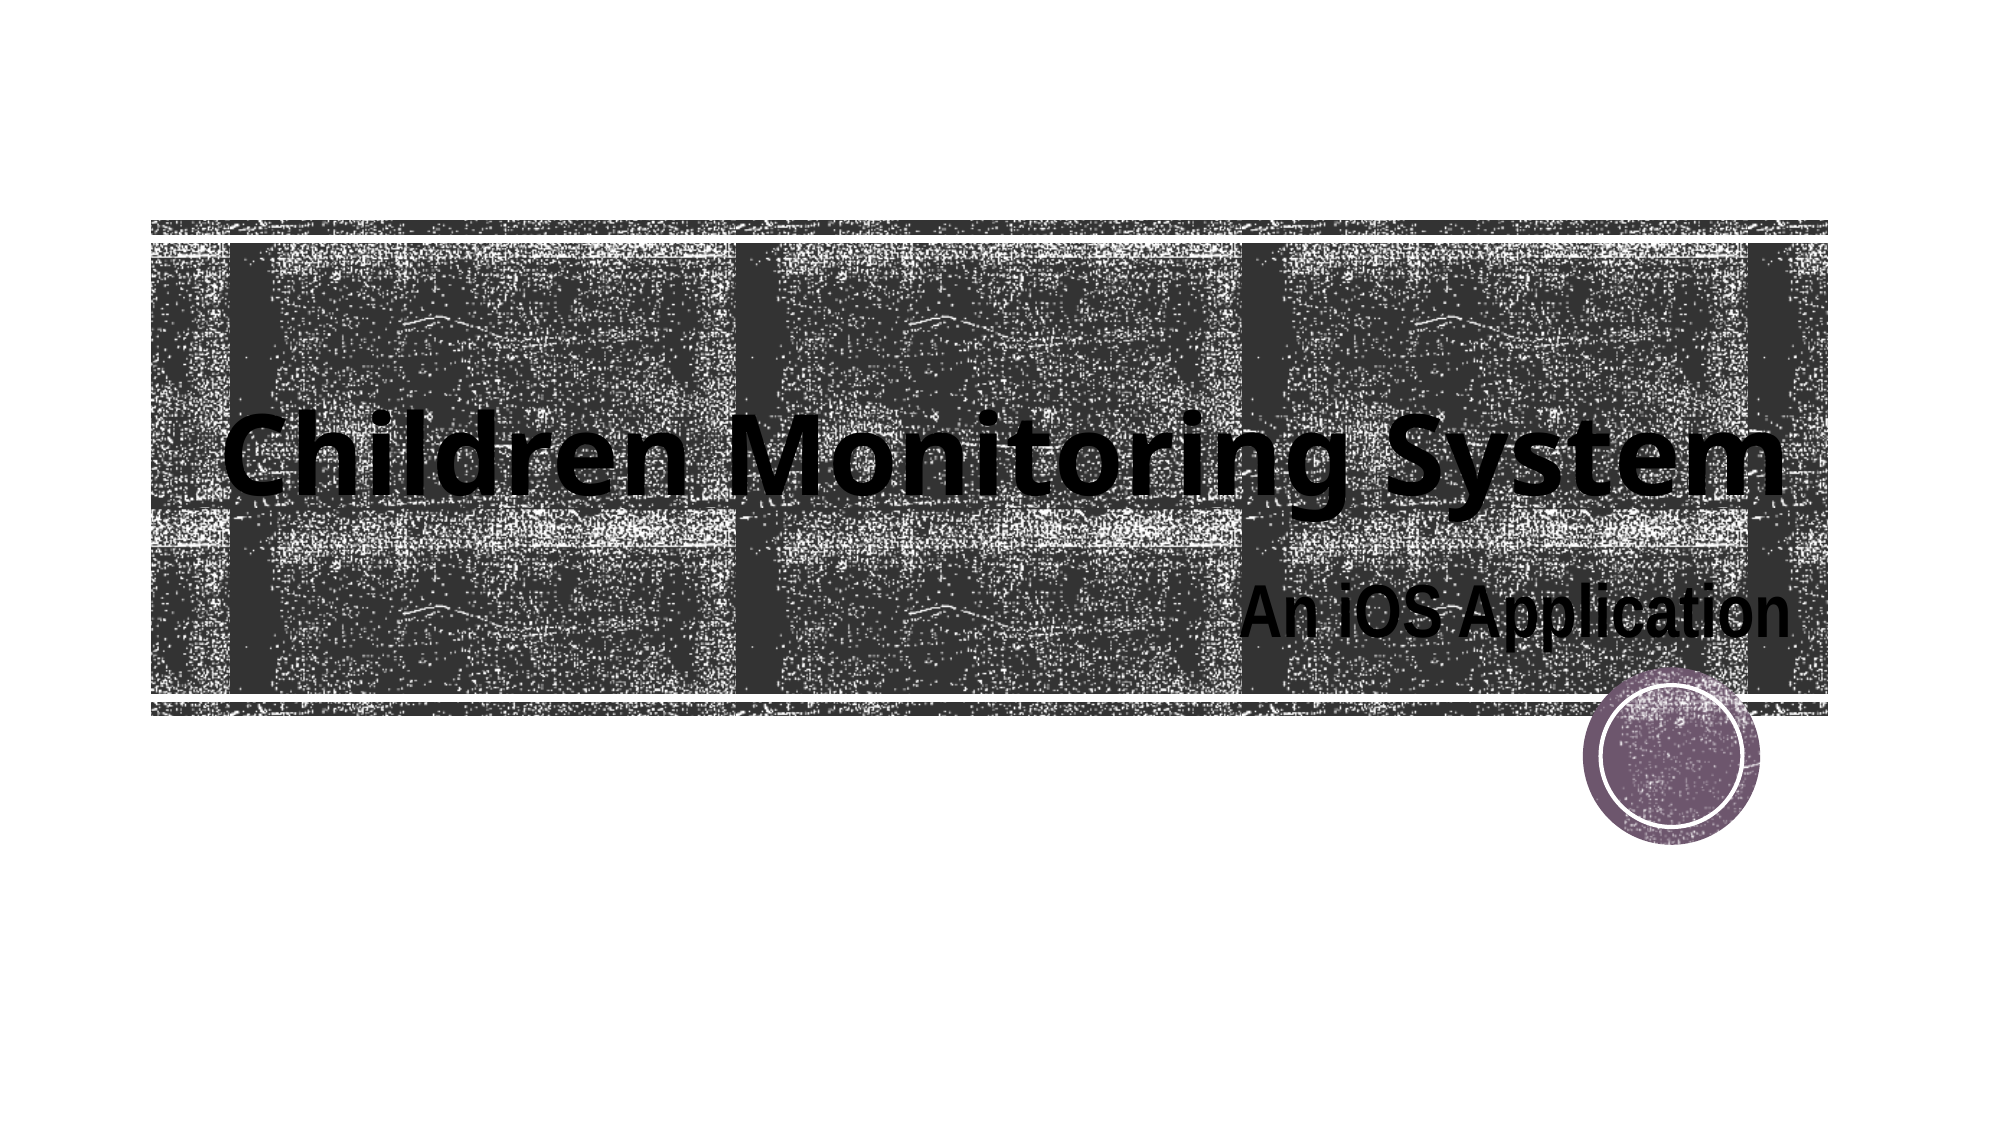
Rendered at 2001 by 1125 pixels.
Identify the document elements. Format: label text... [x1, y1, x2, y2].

title Children Monitoring System An iOS Application [172, 234, 1808, 733]
